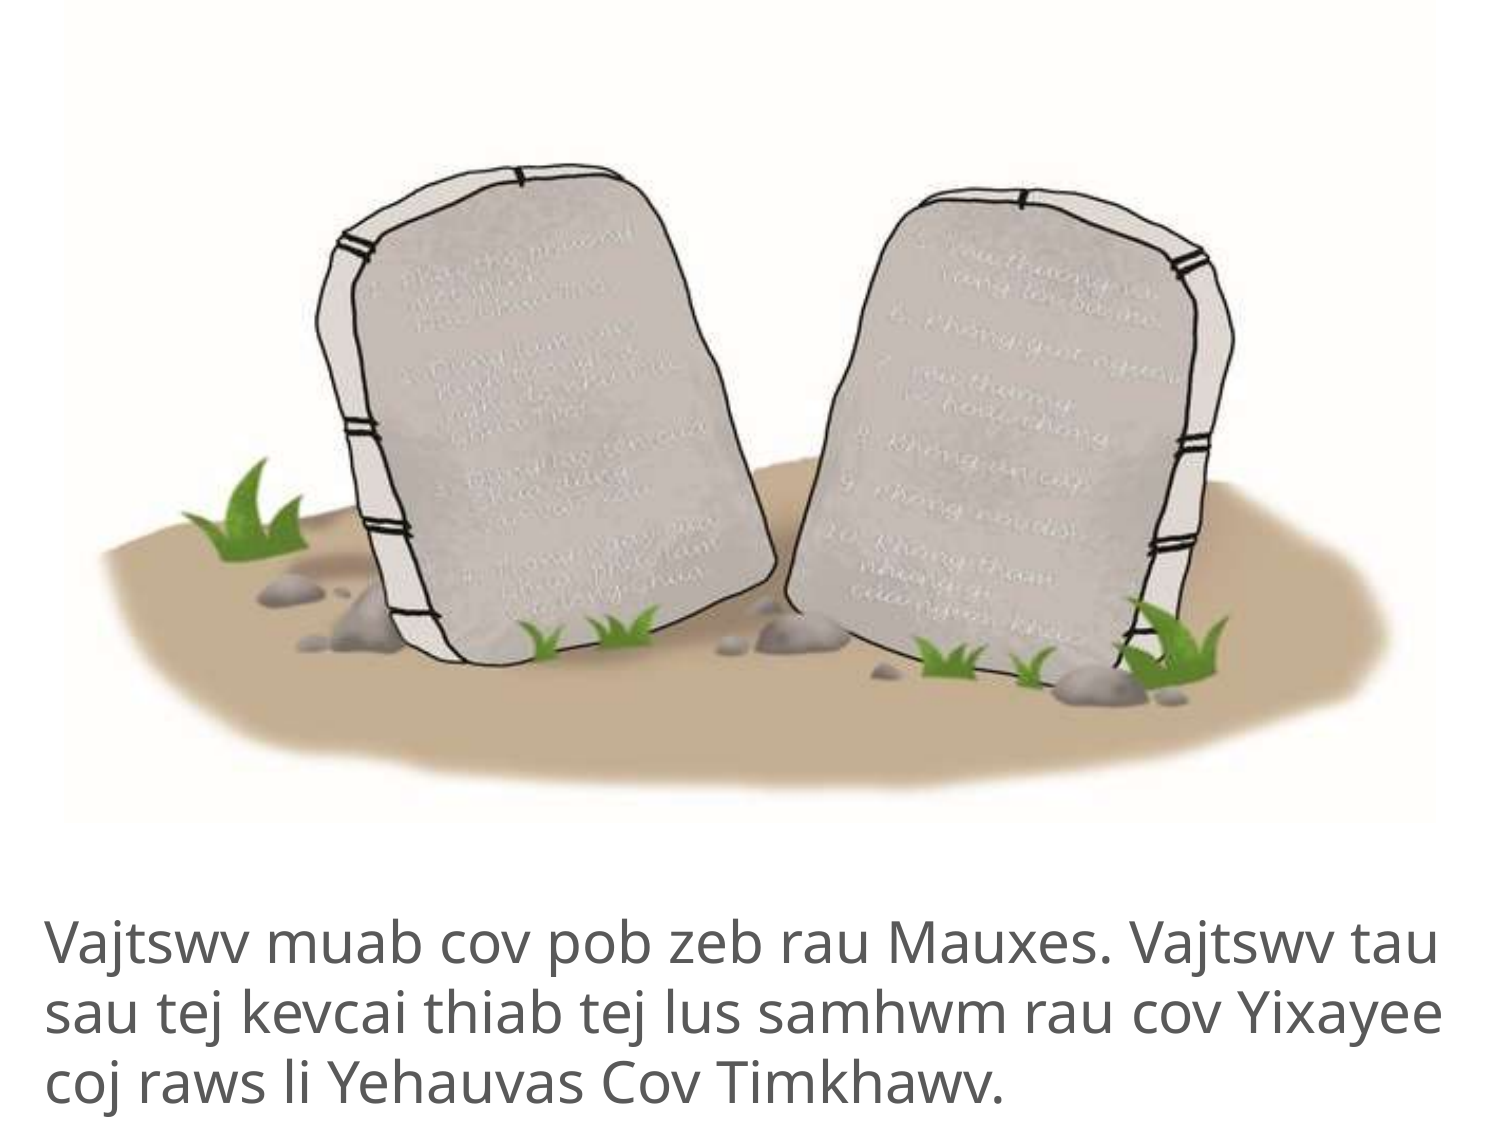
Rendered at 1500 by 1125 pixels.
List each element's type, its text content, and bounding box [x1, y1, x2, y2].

picture [64, 0, 1436, 823]
text_box Vajtswv muab cov pob zeb rau Mauxes. Vajtswv tau sau tej kevcai thiab tej lus samhwm rau cov Yixayee coj raws li Yehauvas Cov Timkhawv. [29, 897, 1500, 1123]
